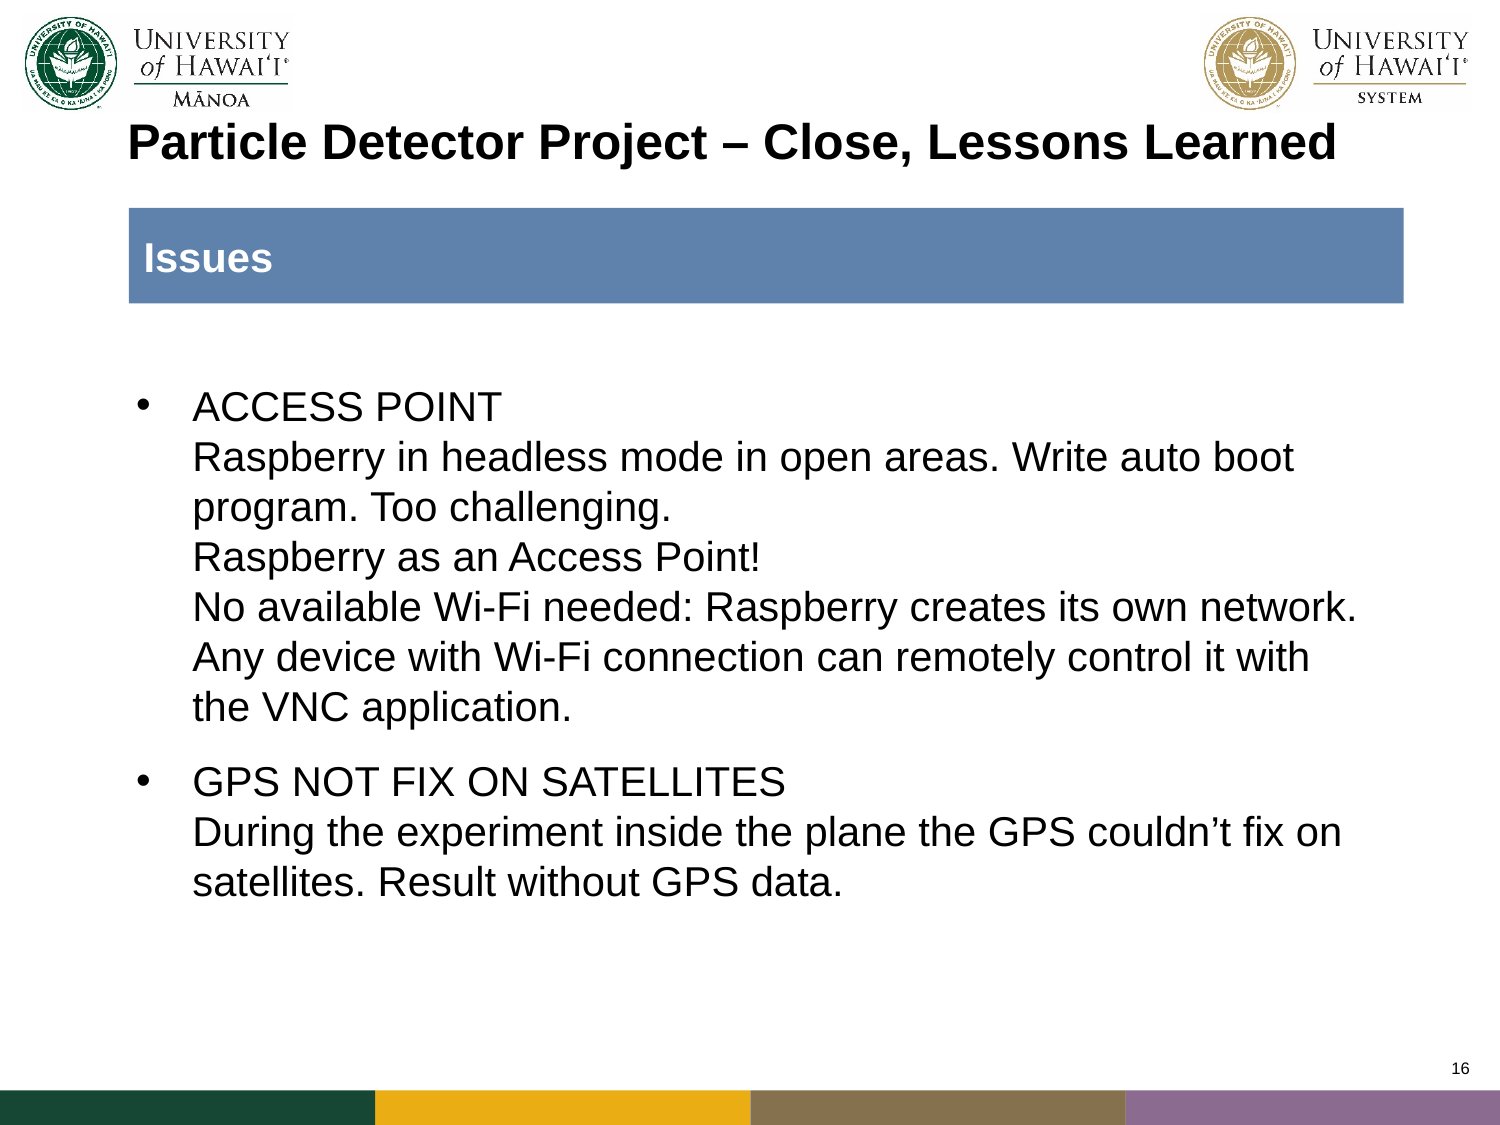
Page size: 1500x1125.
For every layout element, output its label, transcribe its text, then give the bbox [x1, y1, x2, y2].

text_box [750, 1090, 1126, 1125]
text_box [0, 1090, 376, 1125]
text_box Issues [128, 207, 1404, 304]
picture [1200, 12, 1472, 113]
text_box ACCESS POINT Raspberry in headless mode in open areas. Write auto boot program. Too challenging. Raspberry as an Access Point! No available Wi-Fi needed: Raspberry creates its own network. Any device with Wi-Fi connection can remotely control it with the VNC application. GPS NOT FIX ON SATELLITES During the experiment inside the plane the GPS couldn’t fix on satellites. Result without GPS data. [121, 372, 1396, 913]
text_box Particle Detector Project – Close, Lessons Learned [112, 95, 1404, 184]
slide_number 16 [1162, 1050, 1500, 1088]
text_box [376, 1090, 750, 1125]
text_box [1126, 1090, 1500, 1125]
picture [20, 12, 293, 113]
